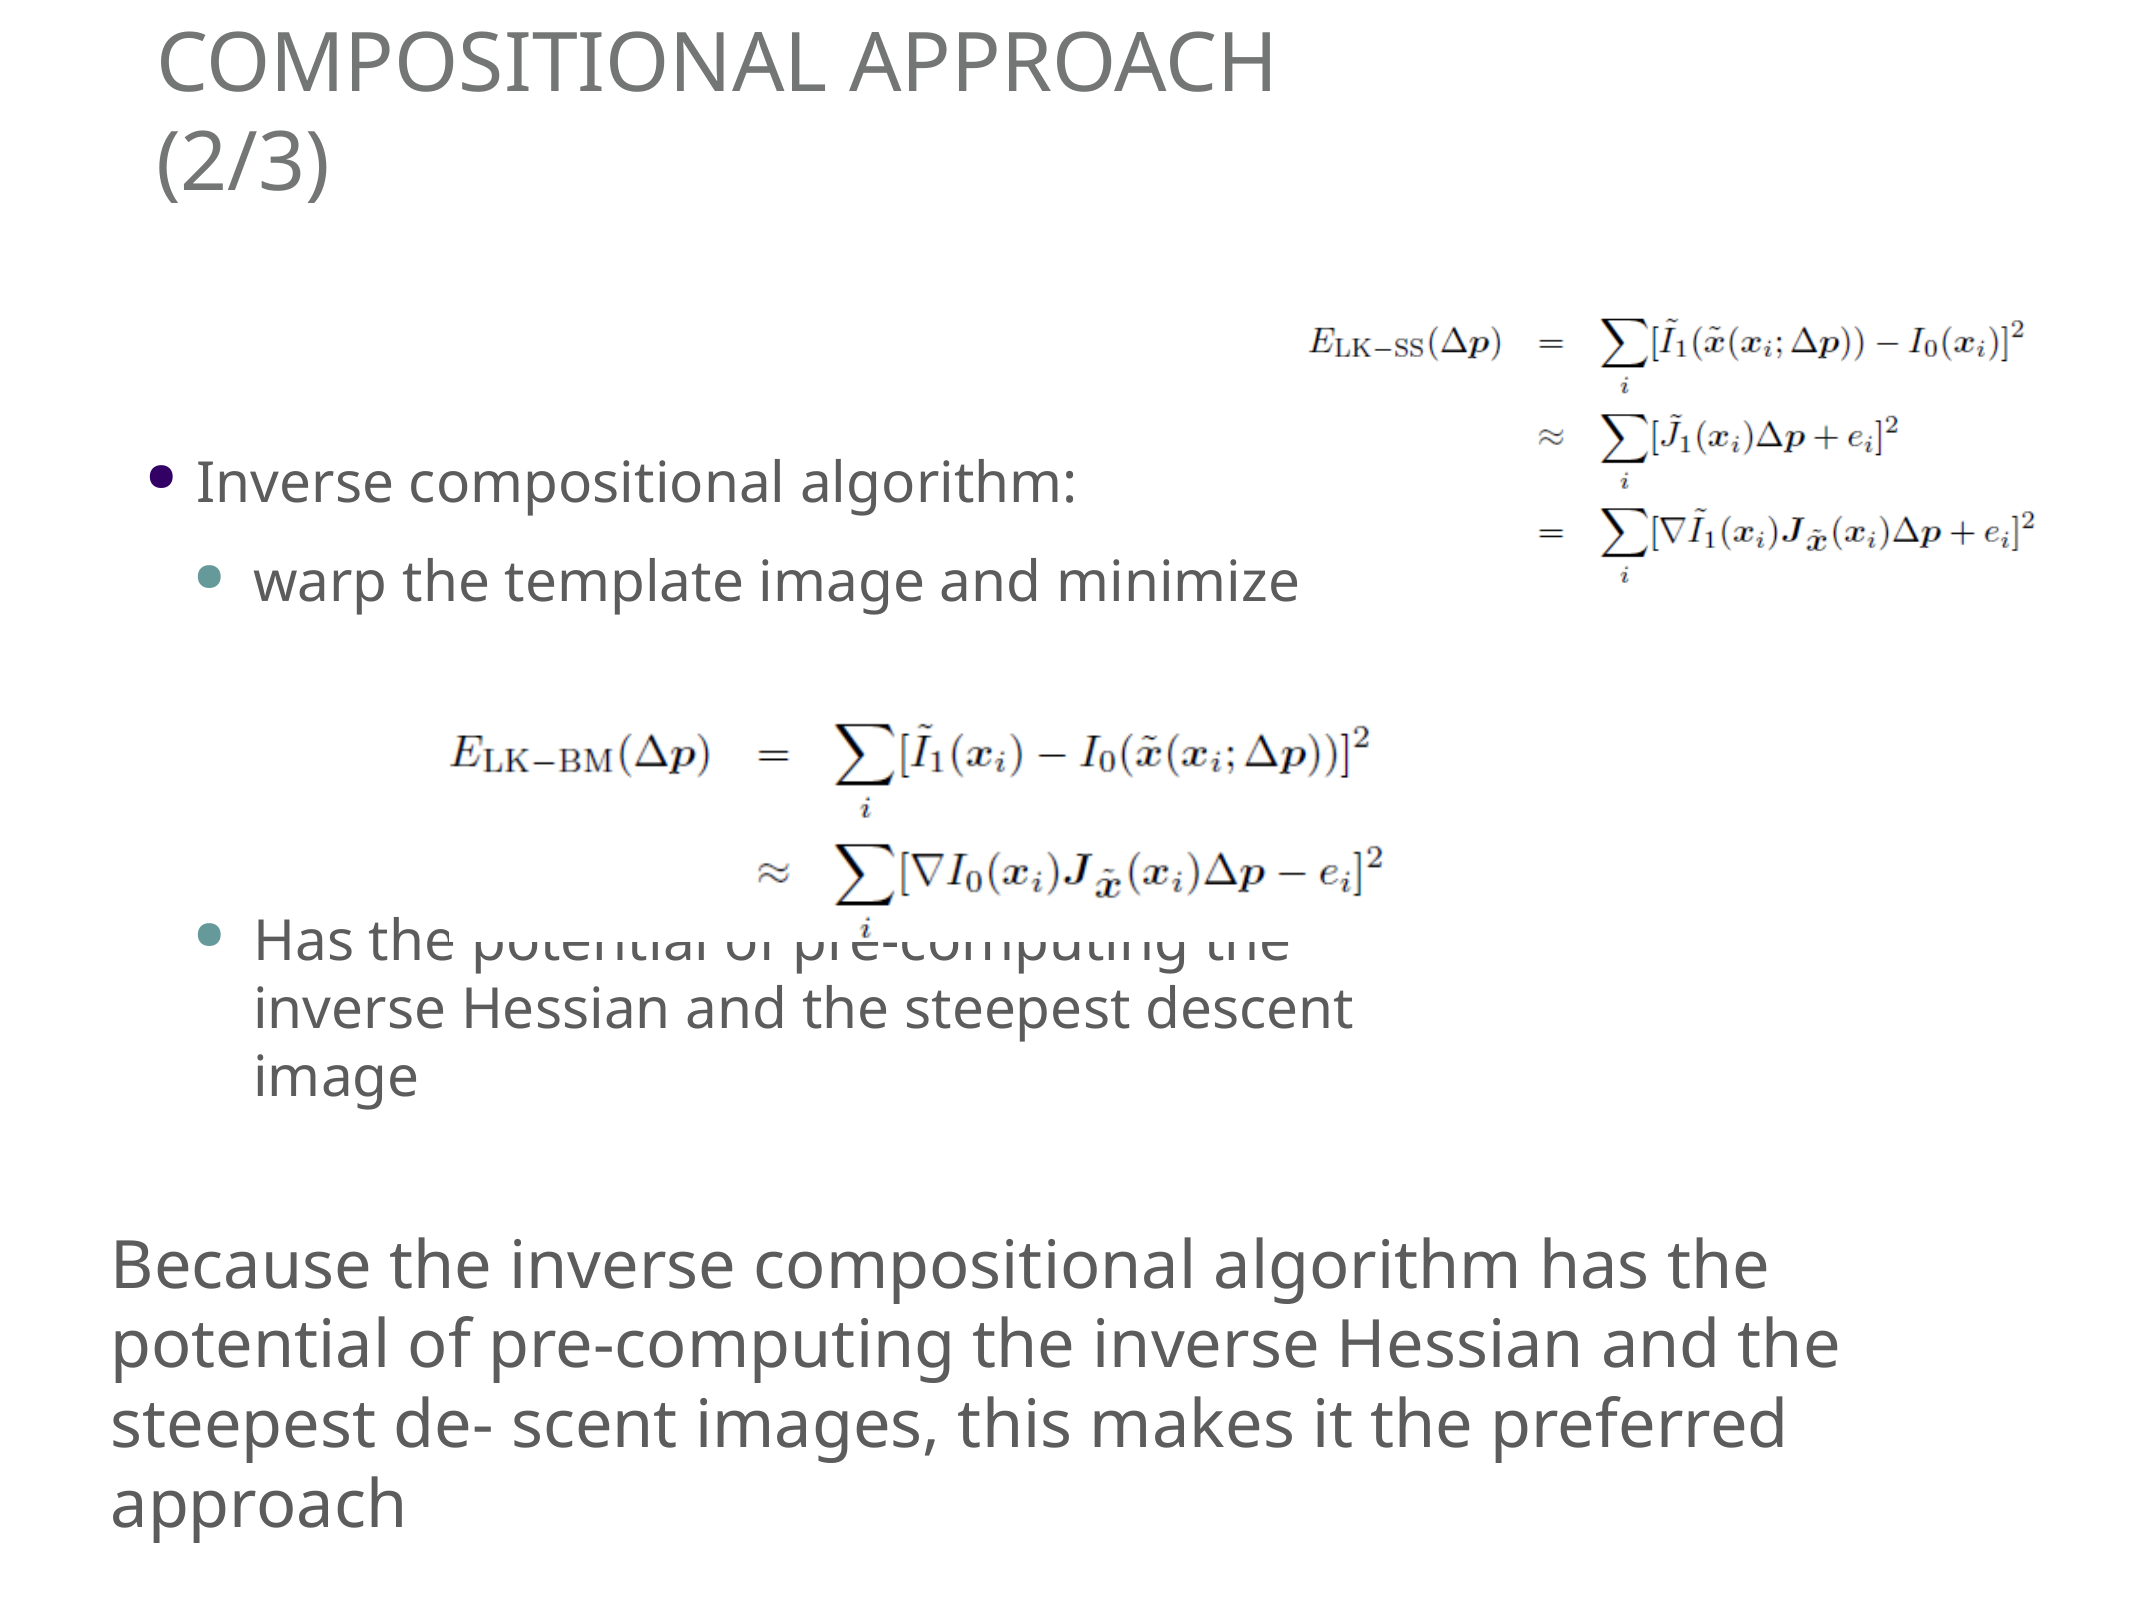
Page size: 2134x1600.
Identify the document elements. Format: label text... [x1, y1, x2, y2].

text_box Because the inverse compositional algorithm has the potential of pre-computing the inverse Hessian and the steepest de- scent images, this makes it the preferred approach [102, 1213, 1980, 1550]
picture [448, 717, 1384, 943]
text_box Inverse compositional algorithm: warp the template image and minimize Has the potential of pre-computing the inverse Hessian and the steepest descent image [138, 438, 1489, 1162]
picture [1308, 313, 2038, 589]
text_box Compositional Approach (2/3) [148, 1, 1478, 215]
